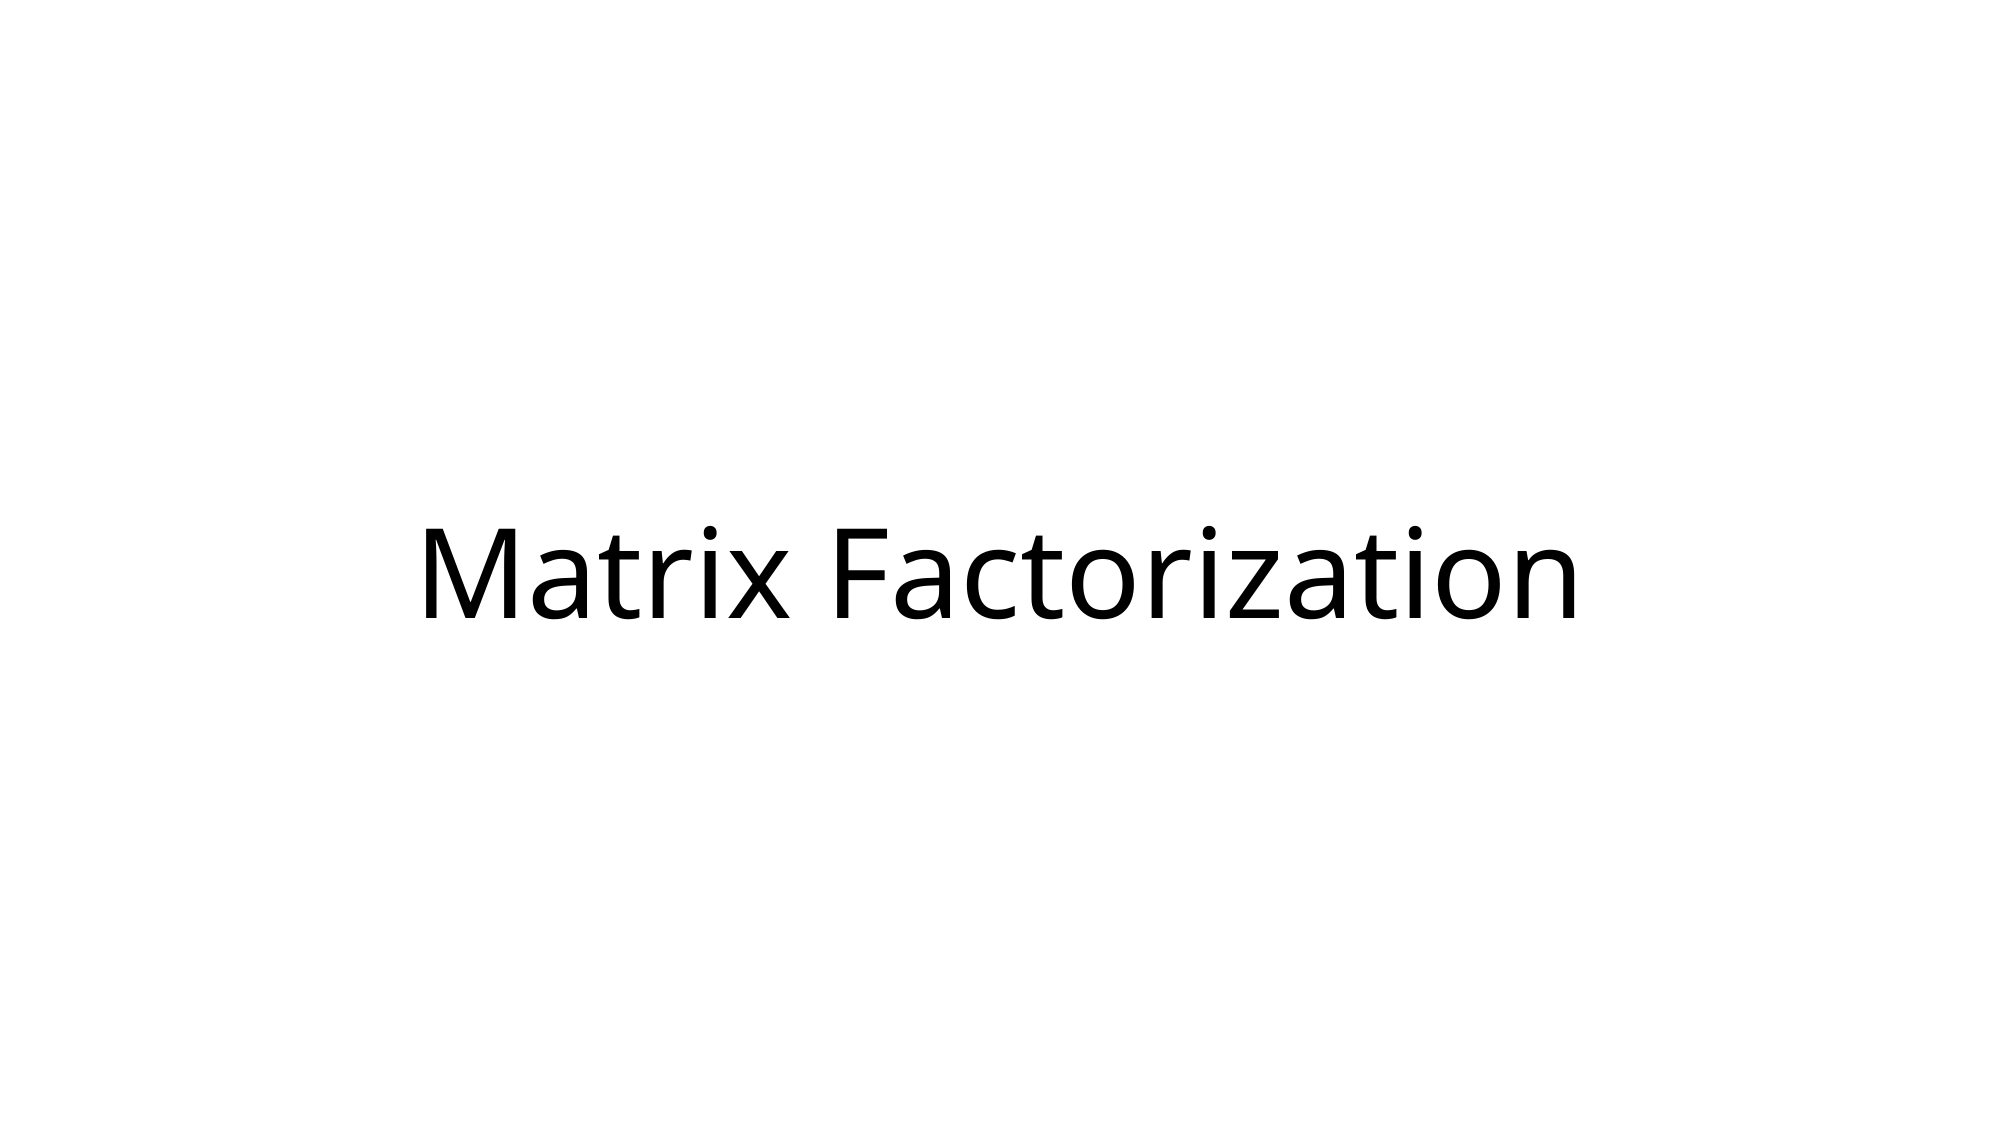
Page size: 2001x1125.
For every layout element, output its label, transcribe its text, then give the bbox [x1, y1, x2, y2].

title Matrix Factorization [249, 444, 1750, 654]
